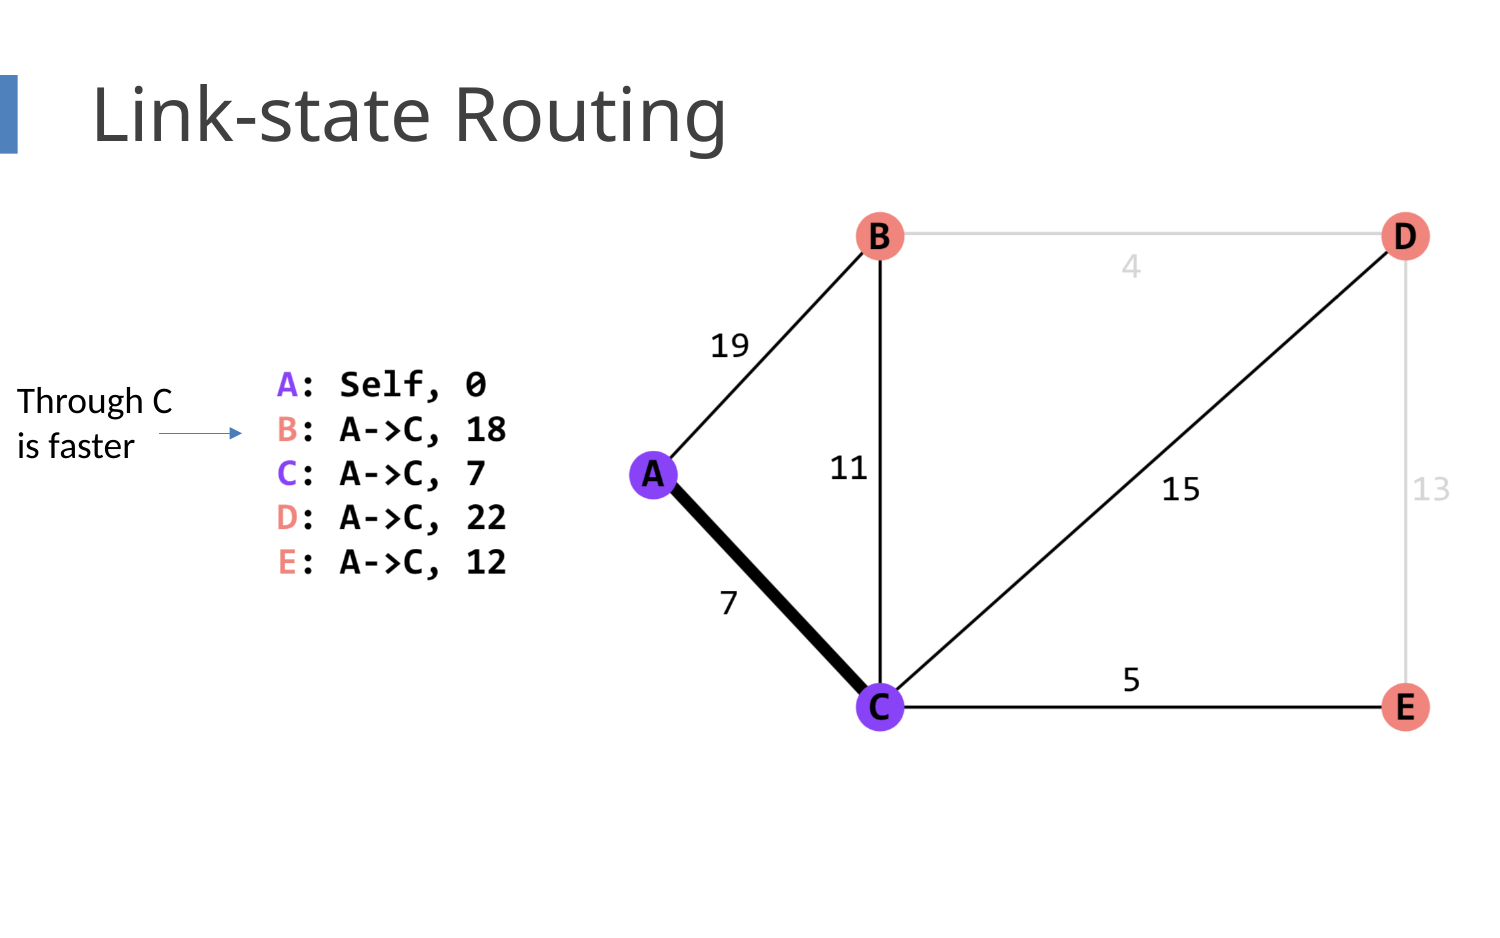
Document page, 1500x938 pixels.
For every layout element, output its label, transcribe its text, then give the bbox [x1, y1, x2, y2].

picture [5, 180, 1500, 765]
title Link-state Routing [75, 37, 1425, 179]
